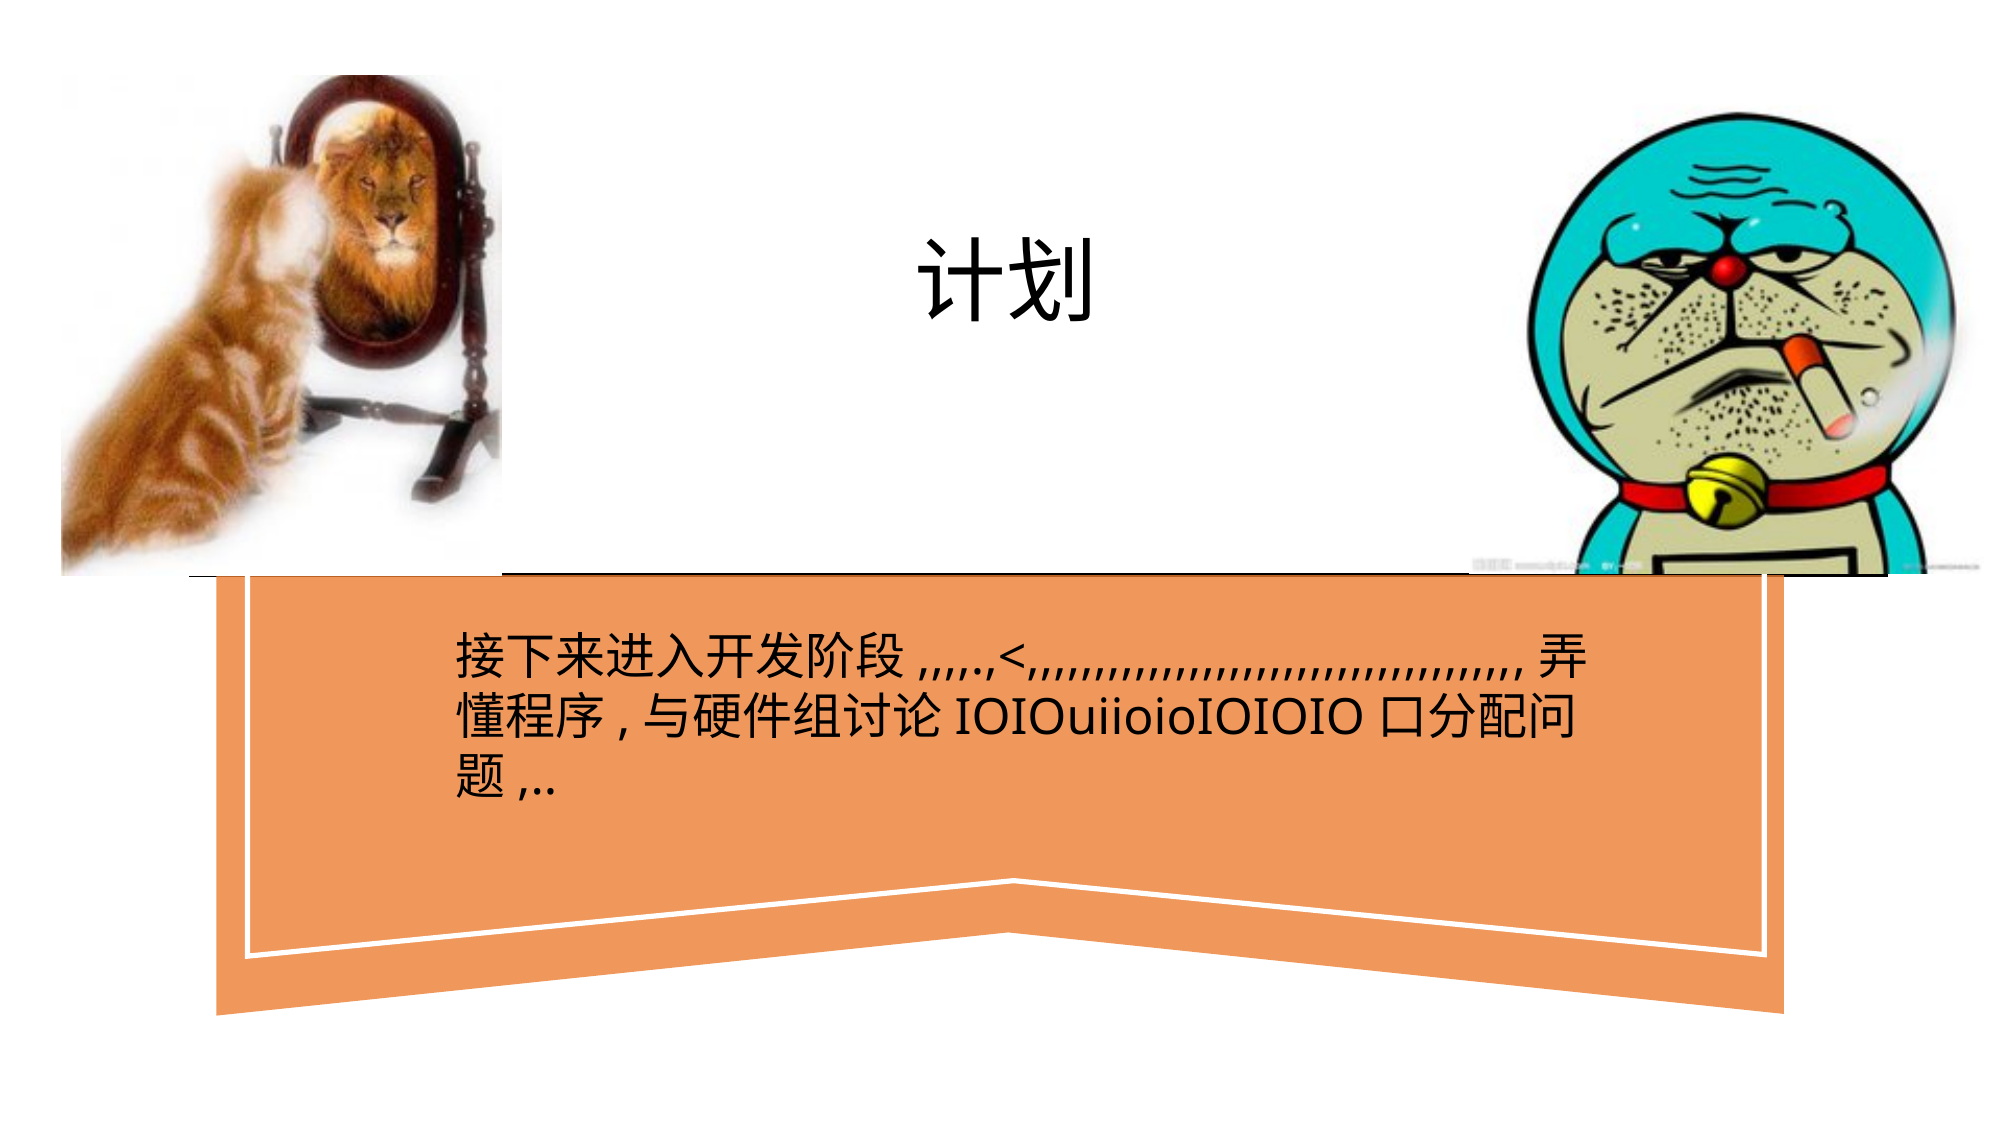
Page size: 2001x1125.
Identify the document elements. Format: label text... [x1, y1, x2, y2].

picture [1468, 73, 1984, 574]
text_box 接下来进入开发阶段,,,,.,<,,,,,,,,,,,,,,,,,,,,,,,,,,,,,,,,,,,,,弄懂程序,与硬件组讨论IOIOuiioioIOIOIO口分配问题,.. [440, 617, 1637, 813]
text_box [246, 576, 1766, 958]
text_box 计划 [605, 215, 1408, 341]
text_box [502, 555, 1766, 575]
picture [61, 75, 502, 576]
text_box [215, 576, 1785, 1017]
